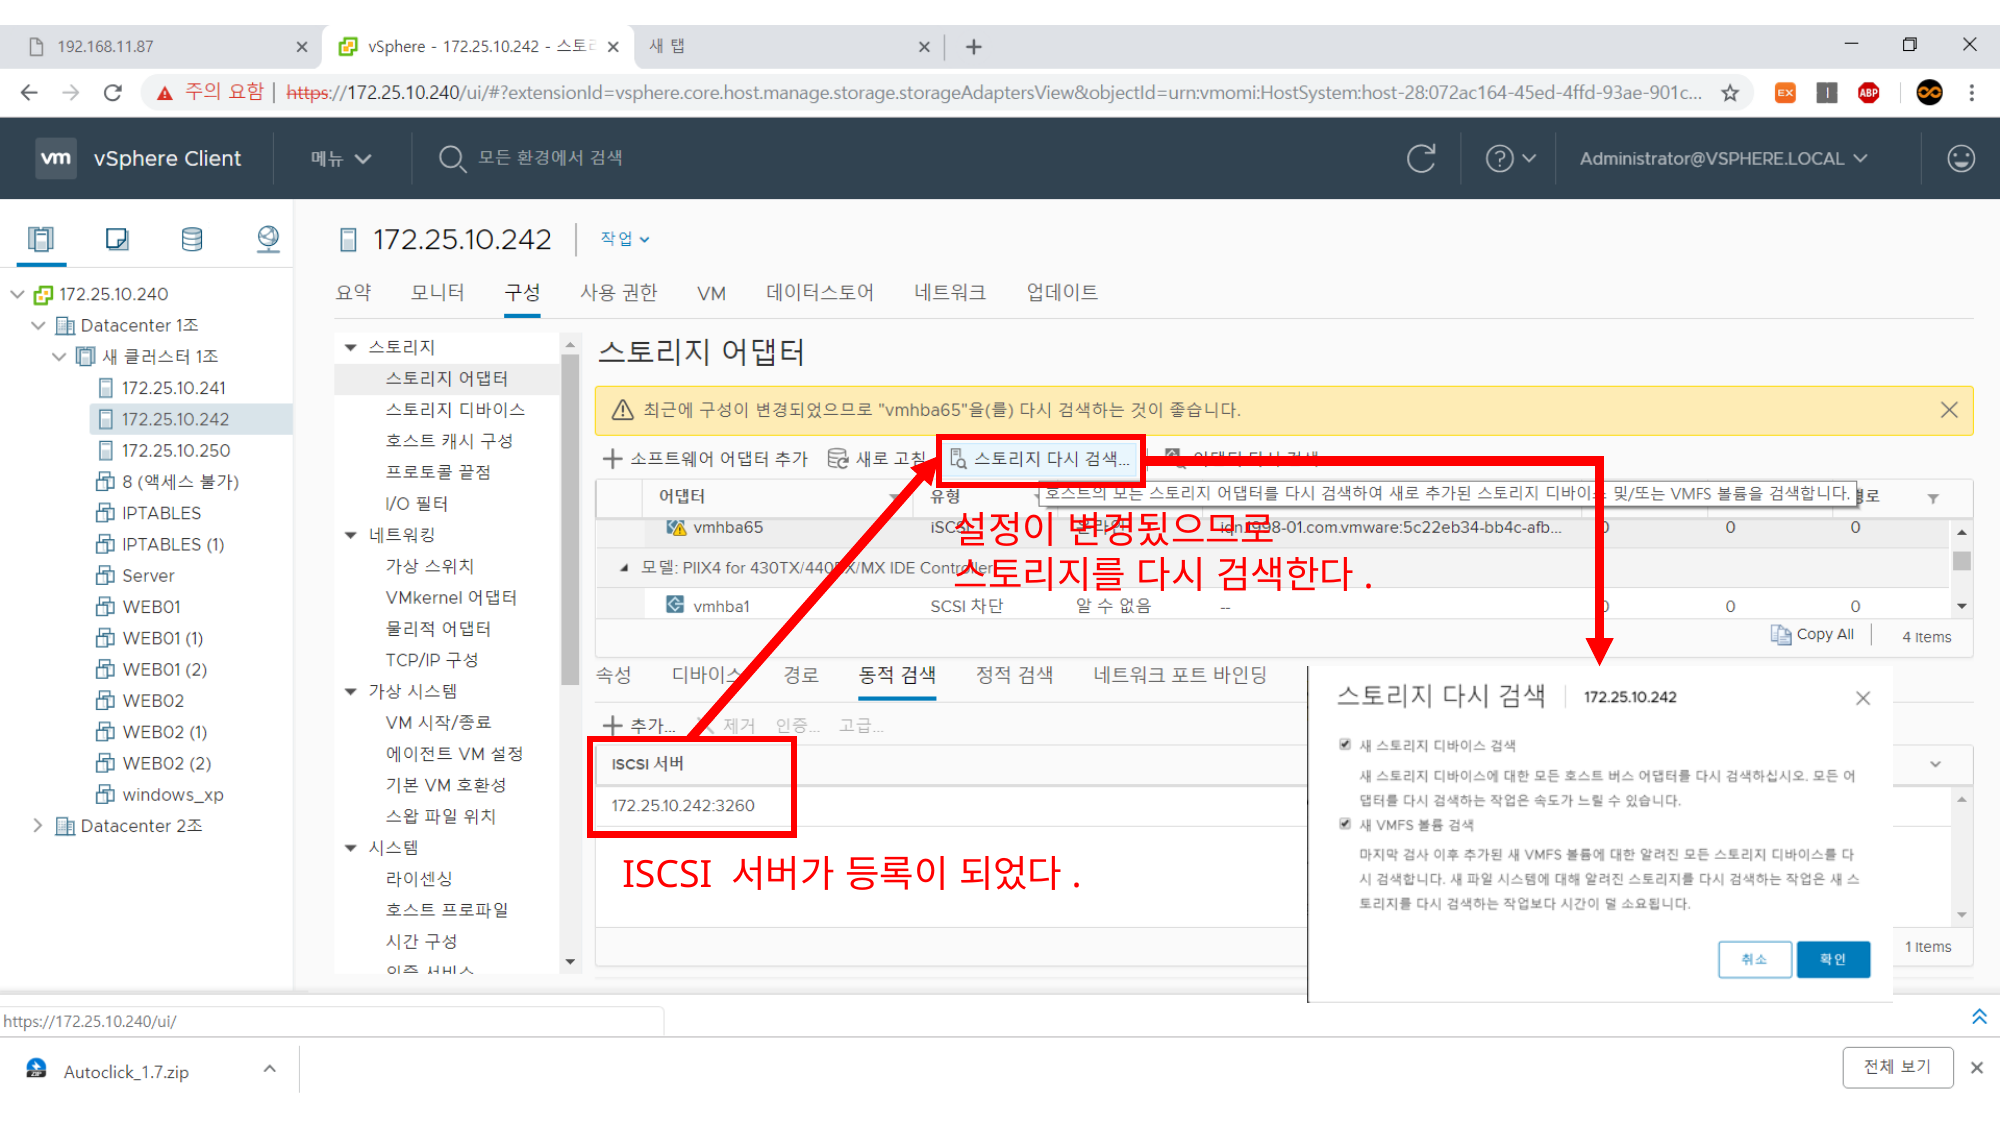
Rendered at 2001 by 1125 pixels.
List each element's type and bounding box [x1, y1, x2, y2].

text_box [1143, 460, 1600, 667]
picture [0, 25, 2000, 1099]
text_box [690, 455, 940, 739]
